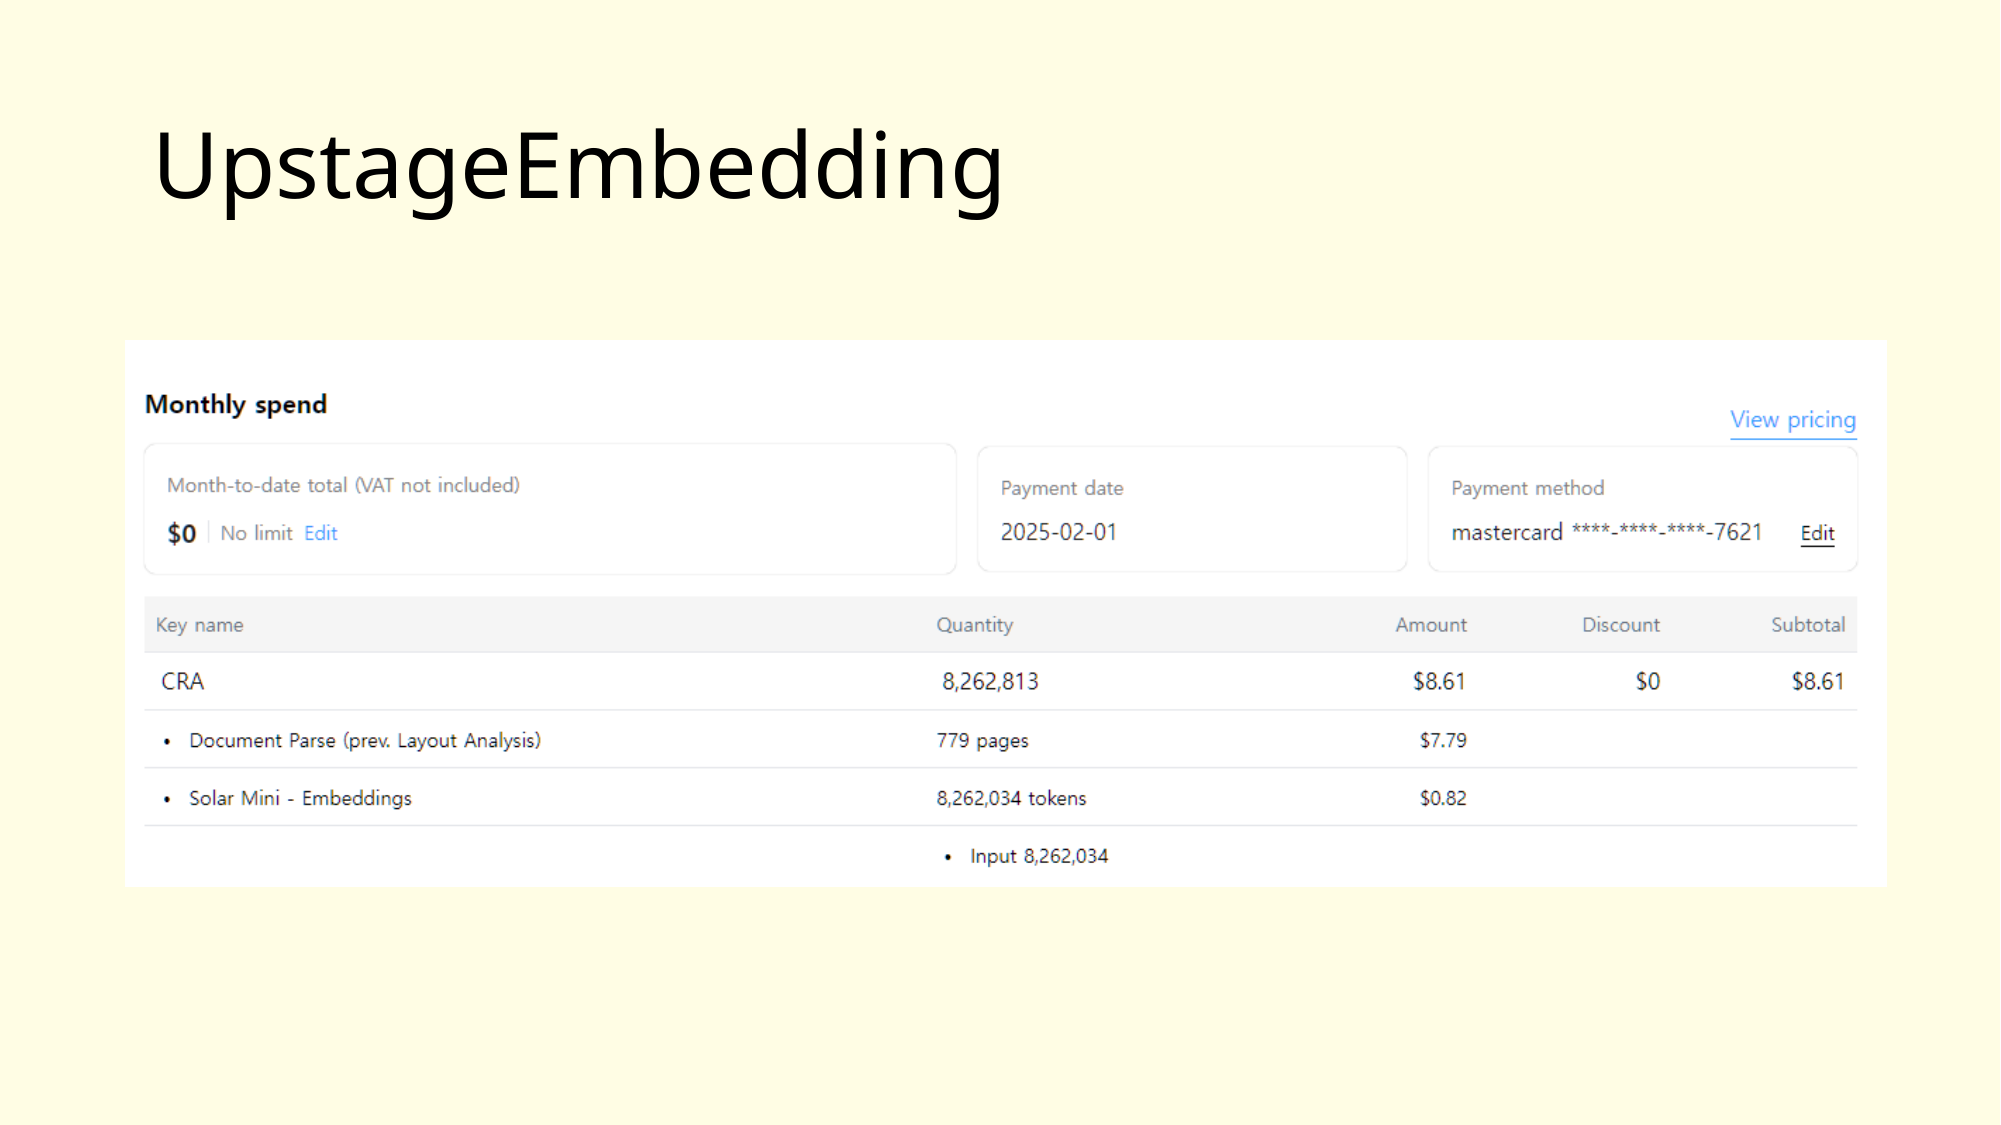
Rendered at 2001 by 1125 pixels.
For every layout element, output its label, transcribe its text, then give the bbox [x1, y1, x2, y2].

title UpstageEmbedding [137, 59, 1863, 278]
picture [125, 340, 1887, 888]
